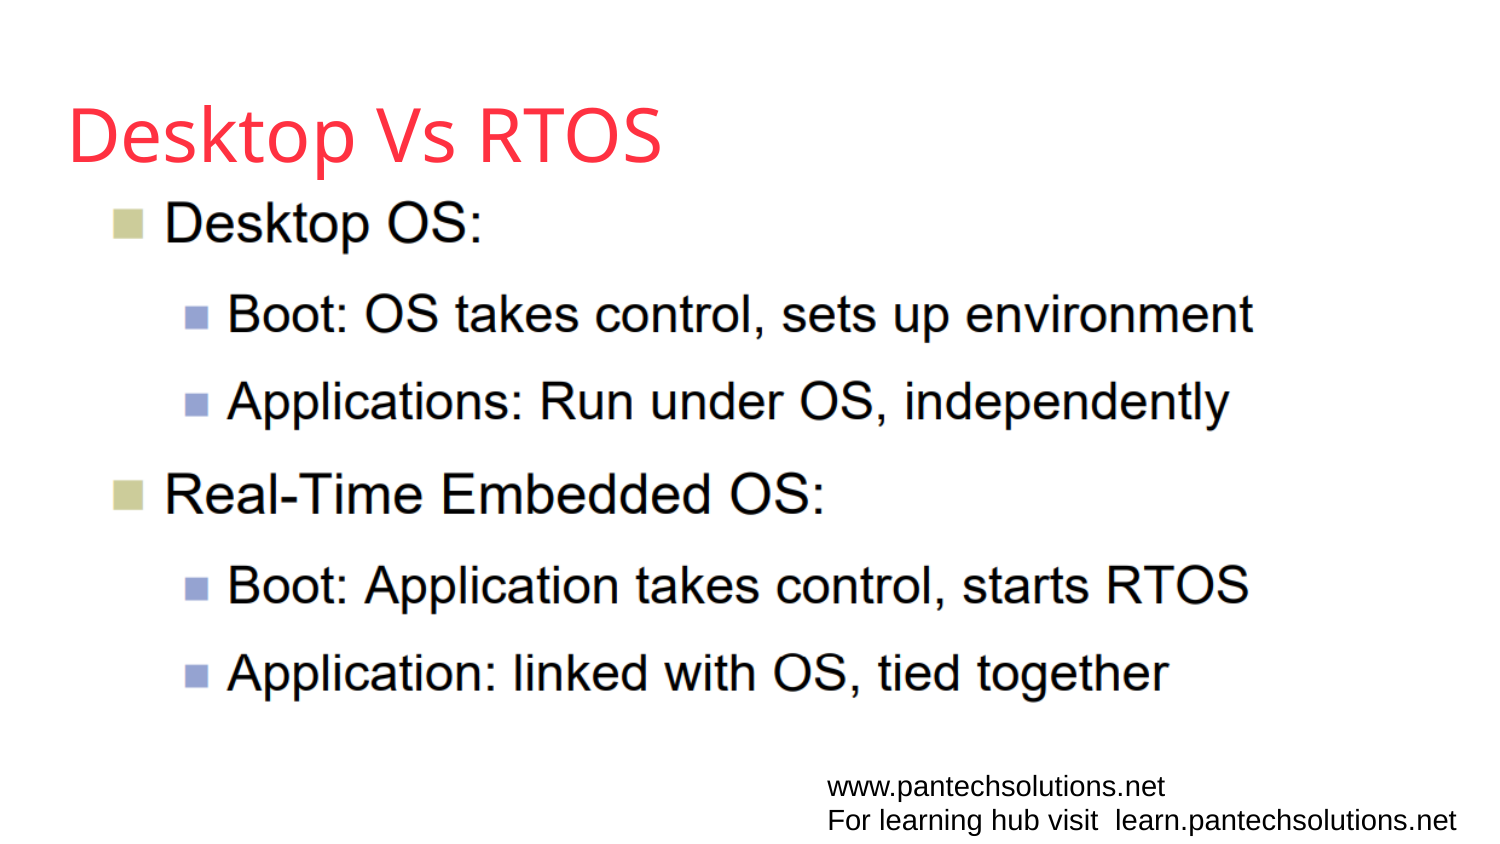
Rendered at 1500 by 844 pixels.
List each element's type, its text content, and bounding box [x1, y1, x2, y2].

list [67, 182, 1299, 744]
slide_number www.pantechsolutions.net For learning hub visit learn.pantechsolutions.net [812, 759, 1500, 797]
title Desktop Vs RTOS [51, 72, 1449, 167]
